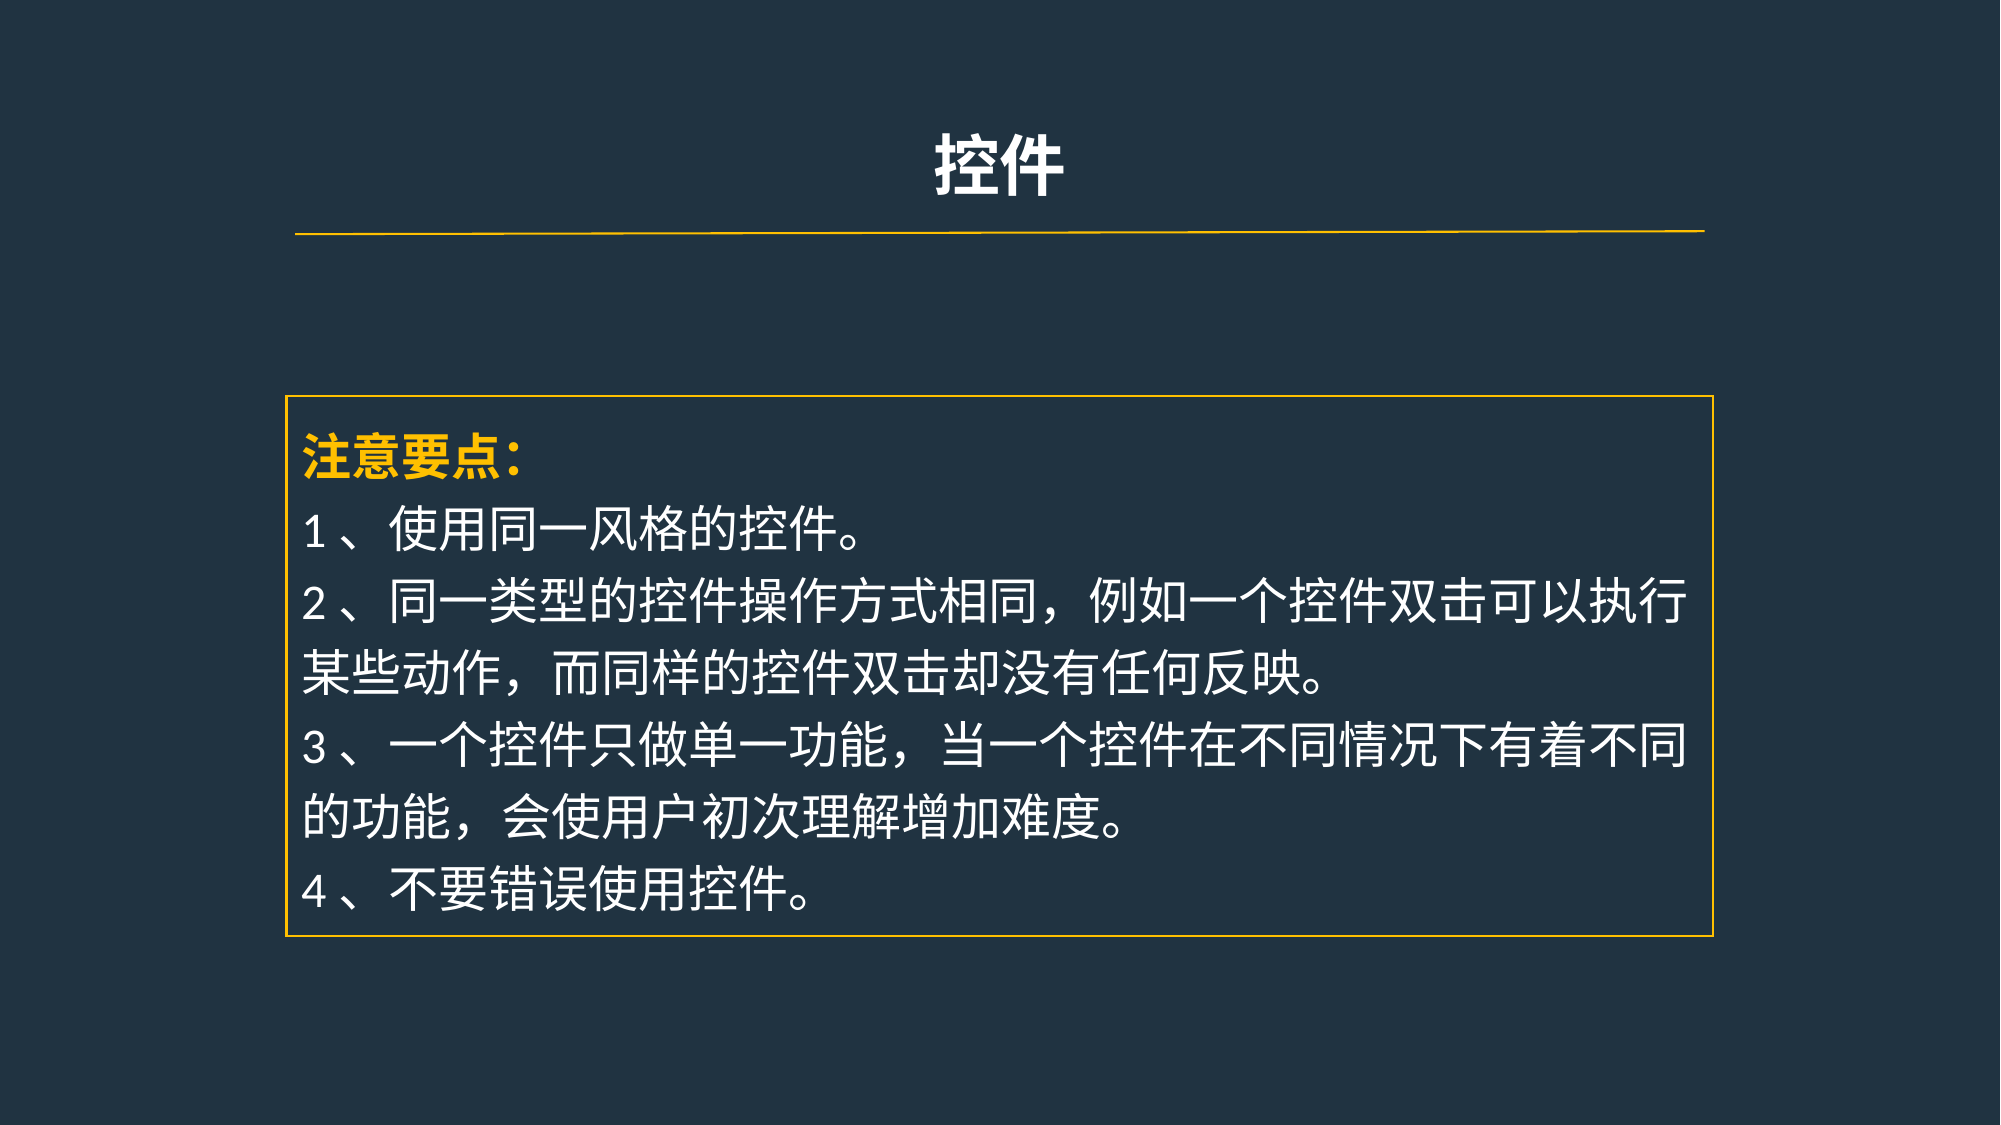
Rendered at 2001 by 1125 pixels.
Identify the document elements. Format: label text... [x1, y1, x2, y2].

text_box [295, 231, 1705, 235]
text_box 控件 [277, 116, 1722, 212]
text_box 注意要点： 1、使用同一风格的控件。 2、同一类型的控件操作方式相同，例如一个控件双击可以执行某些动作，而同样的控件双击却没有任何反映。 3、一个控件只做单一功能，当一个控件在不同情况下有着不同的功能，会使用户初次理解增加难度。 4、不要错误使用控件。 [286, 395, 1714, 936]
